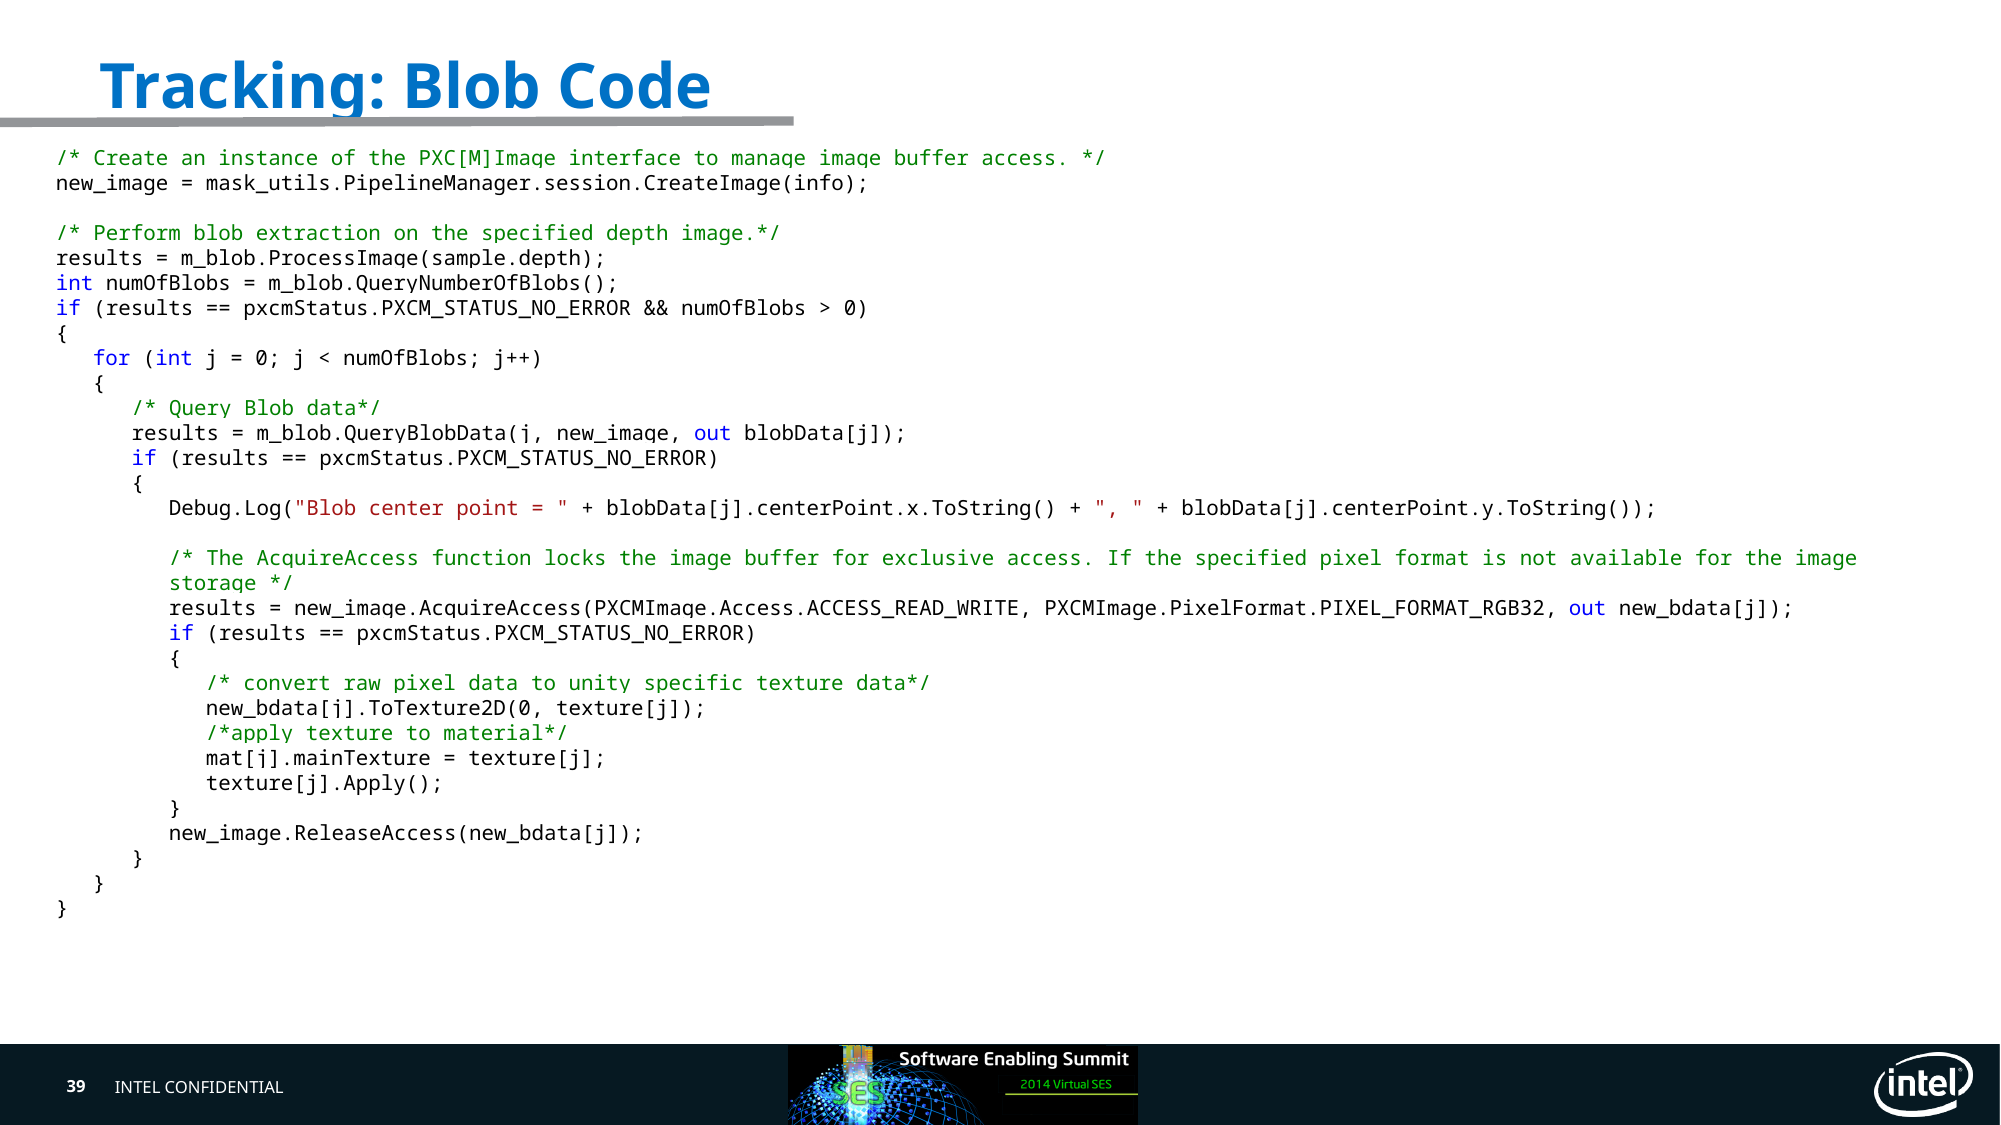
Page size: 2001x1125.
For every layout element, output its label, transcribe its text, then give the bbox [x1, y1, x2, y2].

picture [788, 1045, 1138, 1125]
title Tracking: Blob Code [99, 67, 1900, 144]
picture [1874, 1052, 1973, 1117]
list /* Create an instance of the PXC[M]Image interface to manage image buffer access. */ new_image = mask_utils.PipelineManager.session.CreateImage(info); /* Perform blob extraction on the specified depth image.*/ results = m_blob.ProcessImage(sample.depth); int numOfBlobs = m_blob.QueryNumberOfBlobs(); if (results == pxcmStatus.PXCM_STATUS_NO_ERROR && numOfBlobs > 0) { for (int j = 0; j < numOfBlobs; j++) { /* Query Blob data*/ results = m_blob.QueryBlobData(j, new_image, out blobData[j]); if (results == pxcmStatus.PXCM_STATUS_NO_ERROR) { Debug.Log("Blob center point = " + blobData[j].centerPoint.x.ToString() + ", " + blobData[j].centerPoint.y.ToString()); /* The AcquireAccess function locks the image buffer for exclusive access. If the specified pixel format is not available for the image storage */ results = new_image.AcquireAccess(PXCMImage.Access.ACCESS_READ_WRITE, PXCMImage.PixelFormat.PIXEL_FORMAT_RGB32, out new_bdata[j]); if (results == pxcmStatus.PXCM_STATUS_NO_ERROR) { /* convert raw pixel data to unity specific texture data*/ new_bdata[j].ToTexture2D(0, texture[j]); /*apply texture to material*/ mat[j].mainTexture = texture[j]; texture[j].Apply(); } new_image.ReleaseAccess(new_bdata[j]); } } } [55, 144, 1941, 1005]
slide_number 39 [0, 1069, 101, 1106]
